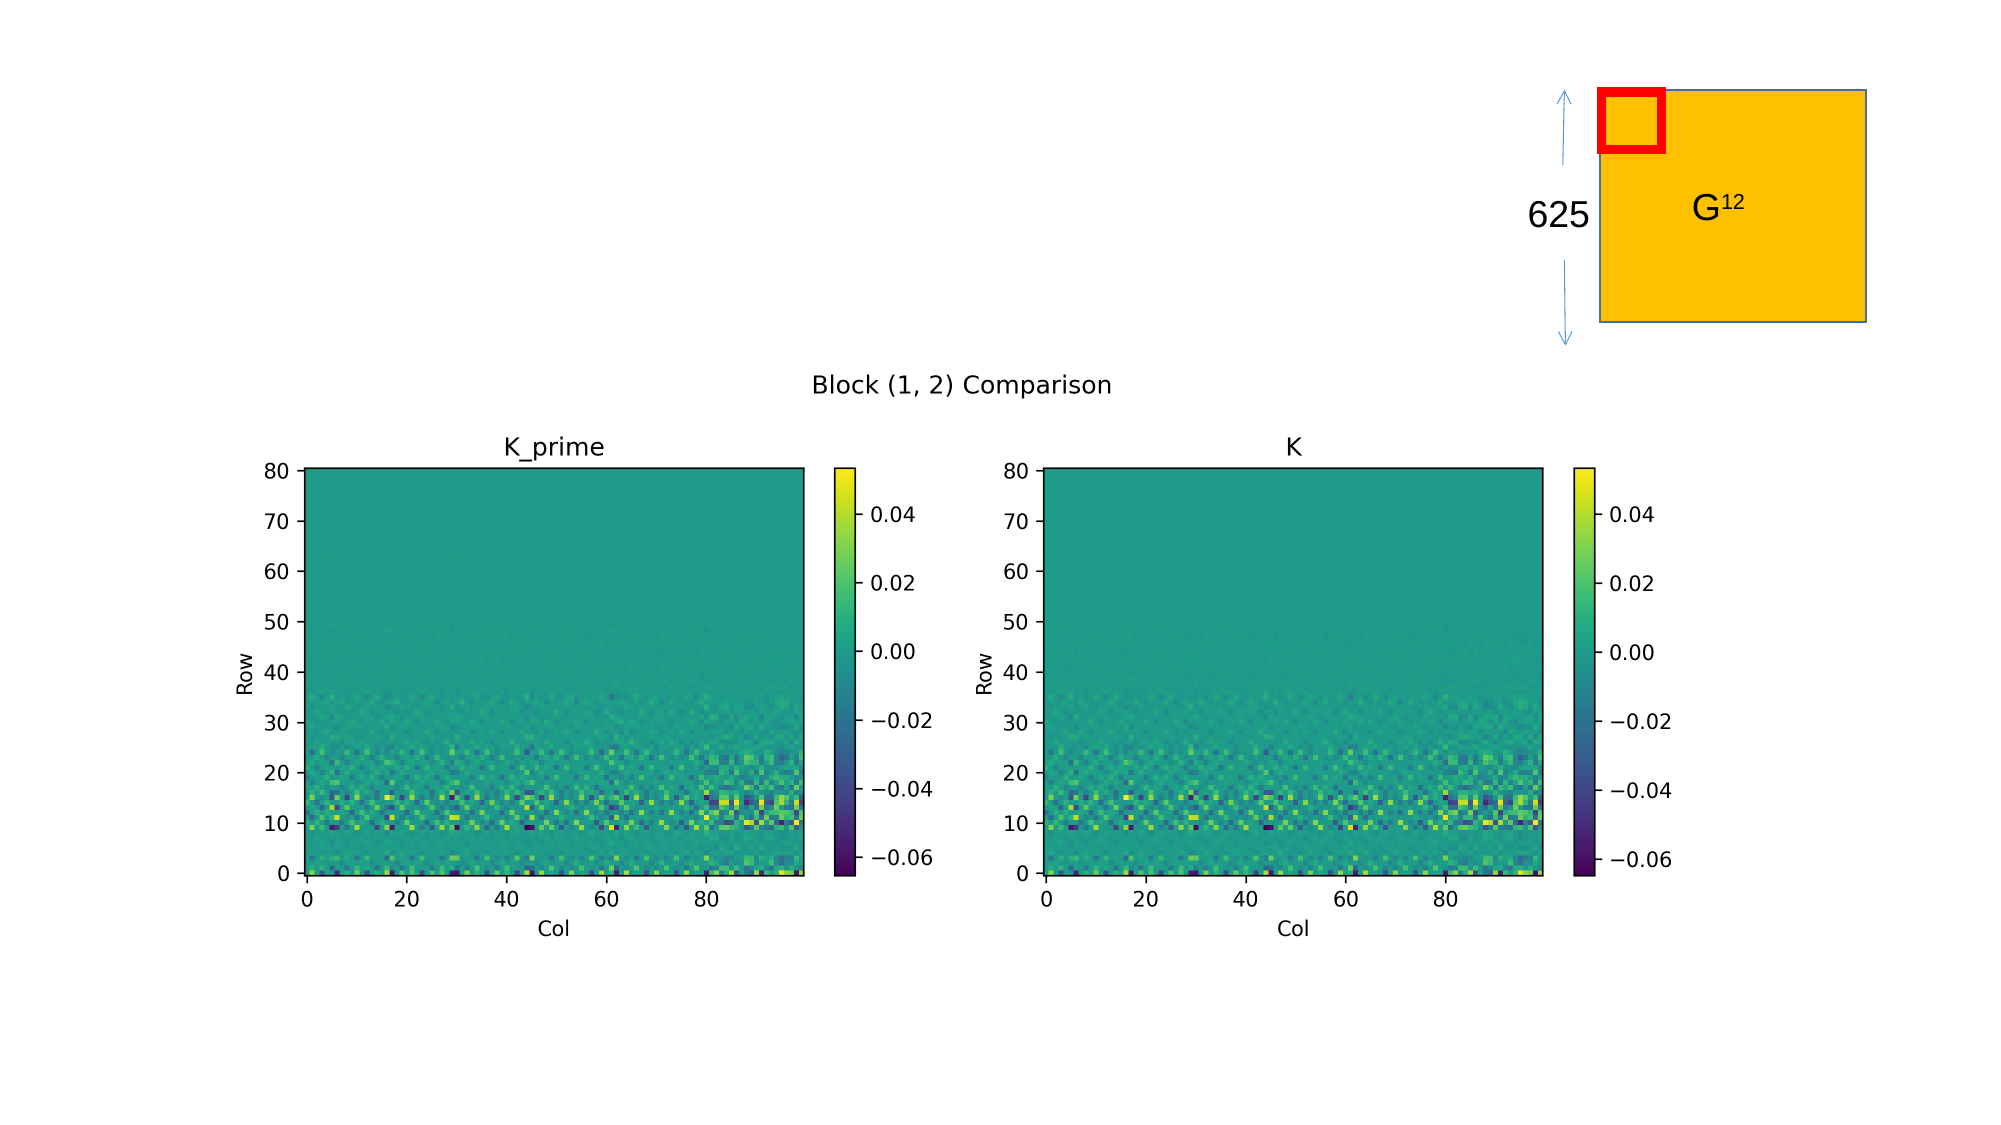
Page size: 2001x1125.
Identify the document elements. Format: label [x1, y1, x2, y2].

text_box [1512, 89, 1867, 346]
picture [211, 362, 1712, 963]
